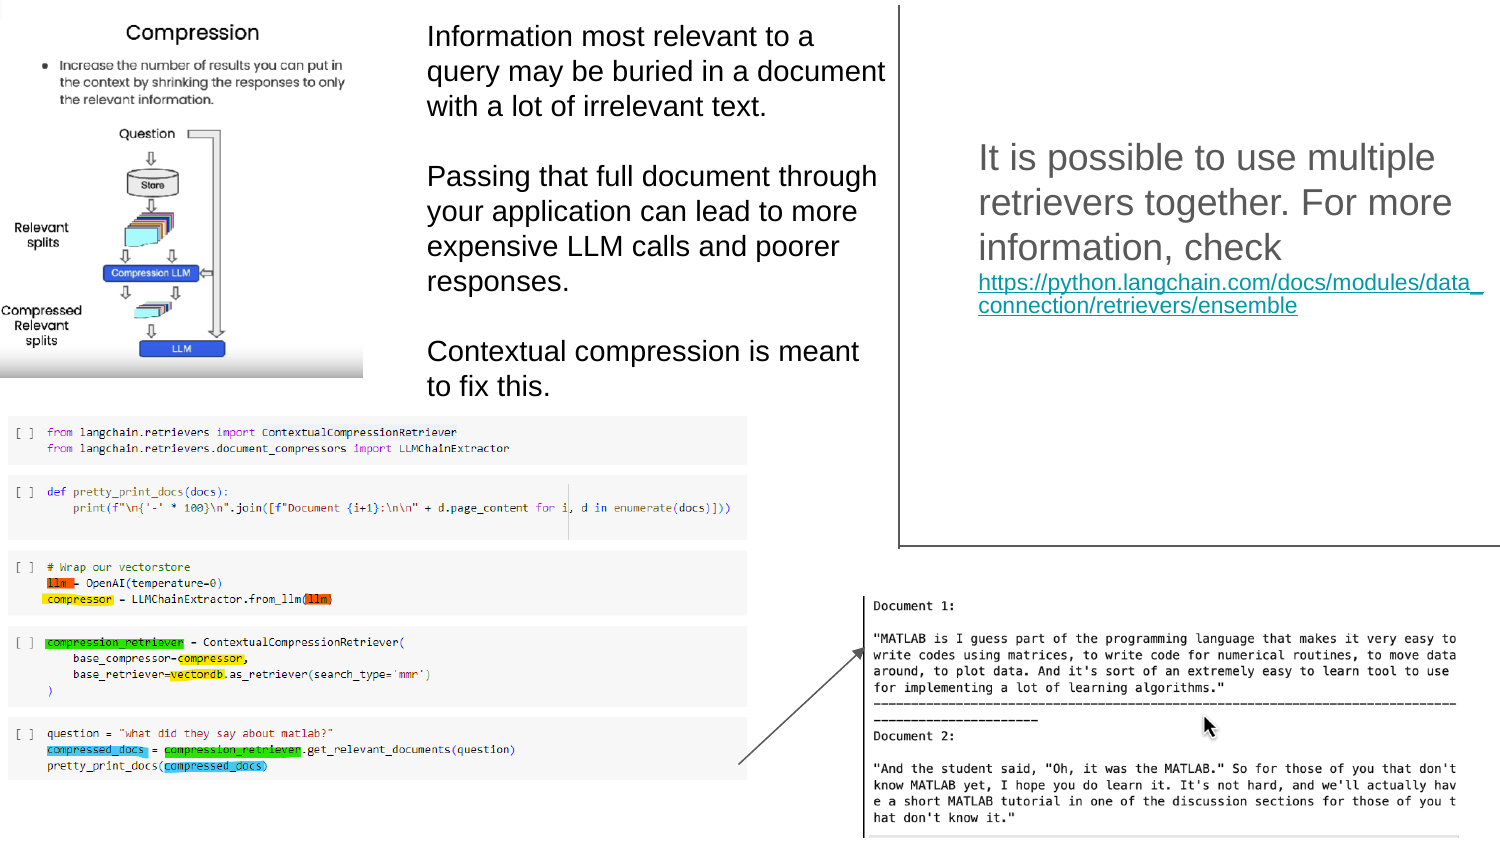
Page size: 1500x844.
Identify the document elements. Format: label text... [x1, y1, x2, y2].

picture [0, 0, 363, 379]
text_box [738, 646, 866, 765]
picture [0, 407, 747, 781]
text_box Information most relevant to a query may be buried in a document with a lot of irrelevant text. Passing that full document through your application can lead to more expensive LLM calls and poorer responses. Contextual compression is meant to fix this. [411, 2, 904, 418]
text_box It is possible to use multiple retrievers together. For more information, check https://python.langchain.com/docs/modules/data_connection/retrievers/ensemble [963, 117, 1500, 310]
picture [863, 596, 1466, 838]
